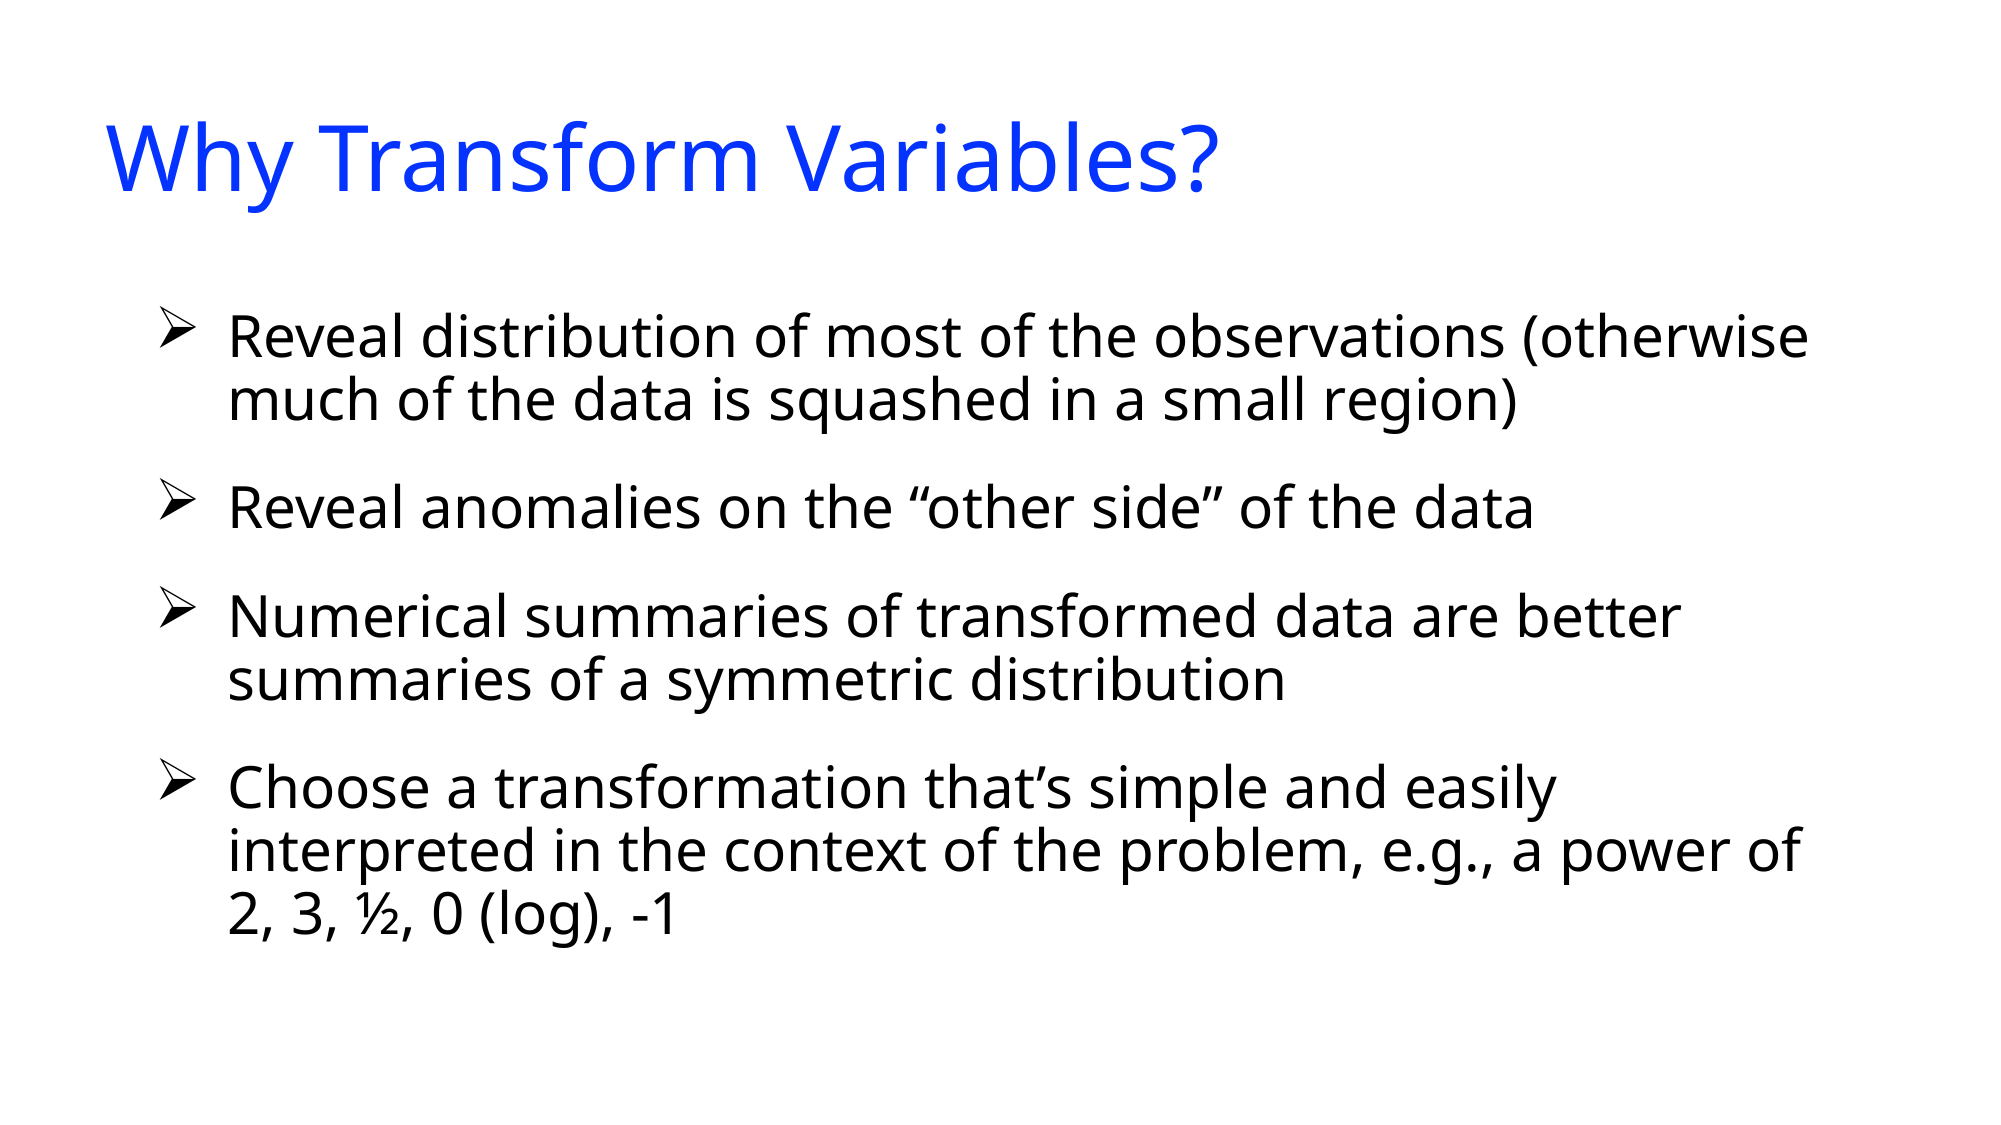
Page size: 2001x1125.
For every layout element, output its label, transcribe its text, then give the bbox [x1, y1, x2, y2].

list Reveal distribution of most of the observations (otherwise much of the data is squashed in a small region) Reveal anomalies on the “other side” of the data Numerical summaries of transformed data are better summaries of a symmetric distribution Choose a transformation that’s simple and easily interpreted in the context of the problem, e.g., a power of 2, 3, ½, 0 (log), -1 [137, 299, 1863, 1014]
title Why Transform Variables? [90, 52, 1863, 271]
